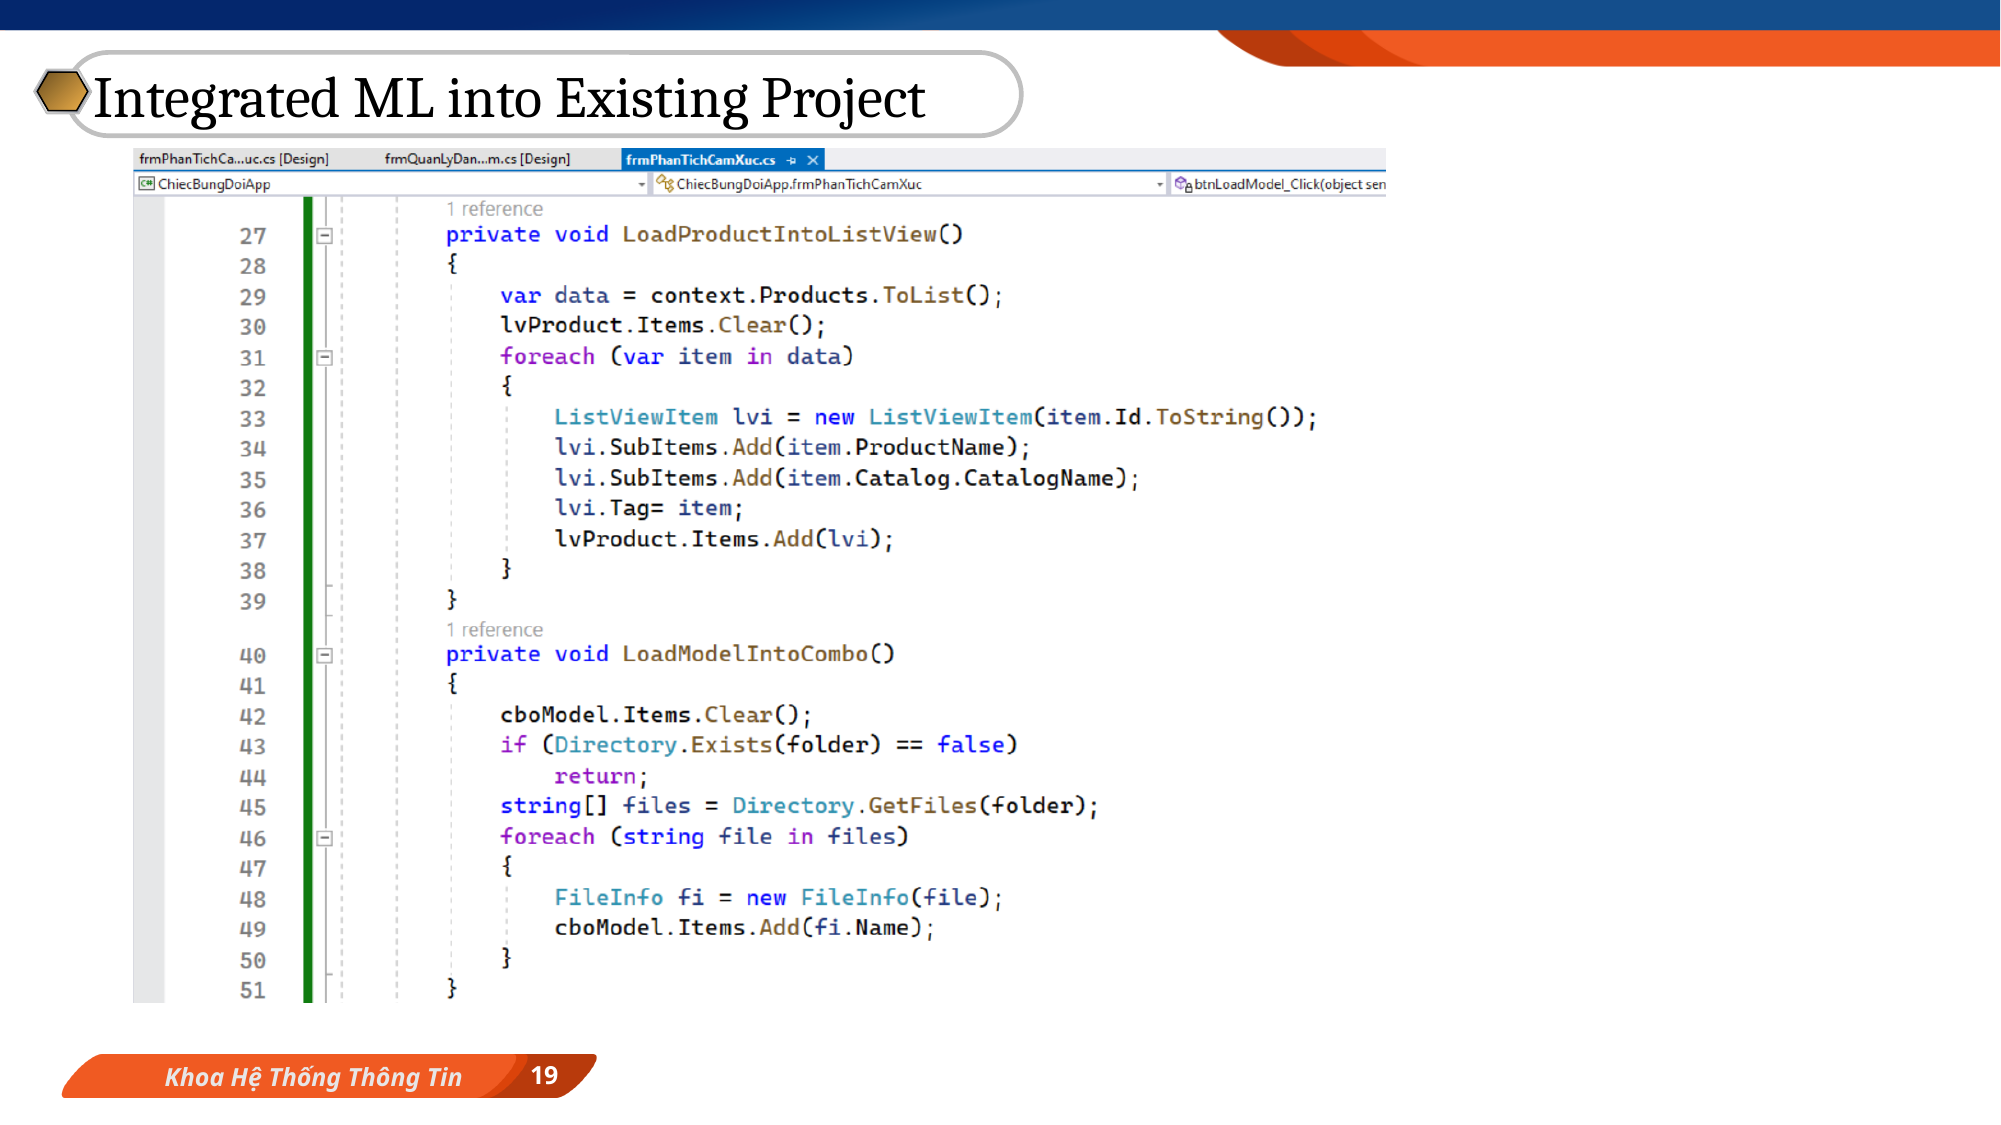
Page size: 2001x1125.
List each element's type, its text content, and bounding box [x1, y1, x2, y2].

picture [34, 1017, 624, 1125]
footer Khoa Hệ Thống Thông Tin [119, 1054, 508, 1098]
picture [0, 0, 2001, 71]
slide_number 19 [508, 1046, 574, 1106]
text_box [33, 52, 1022, 136]
picture [133, 148, 1386, 1003]
